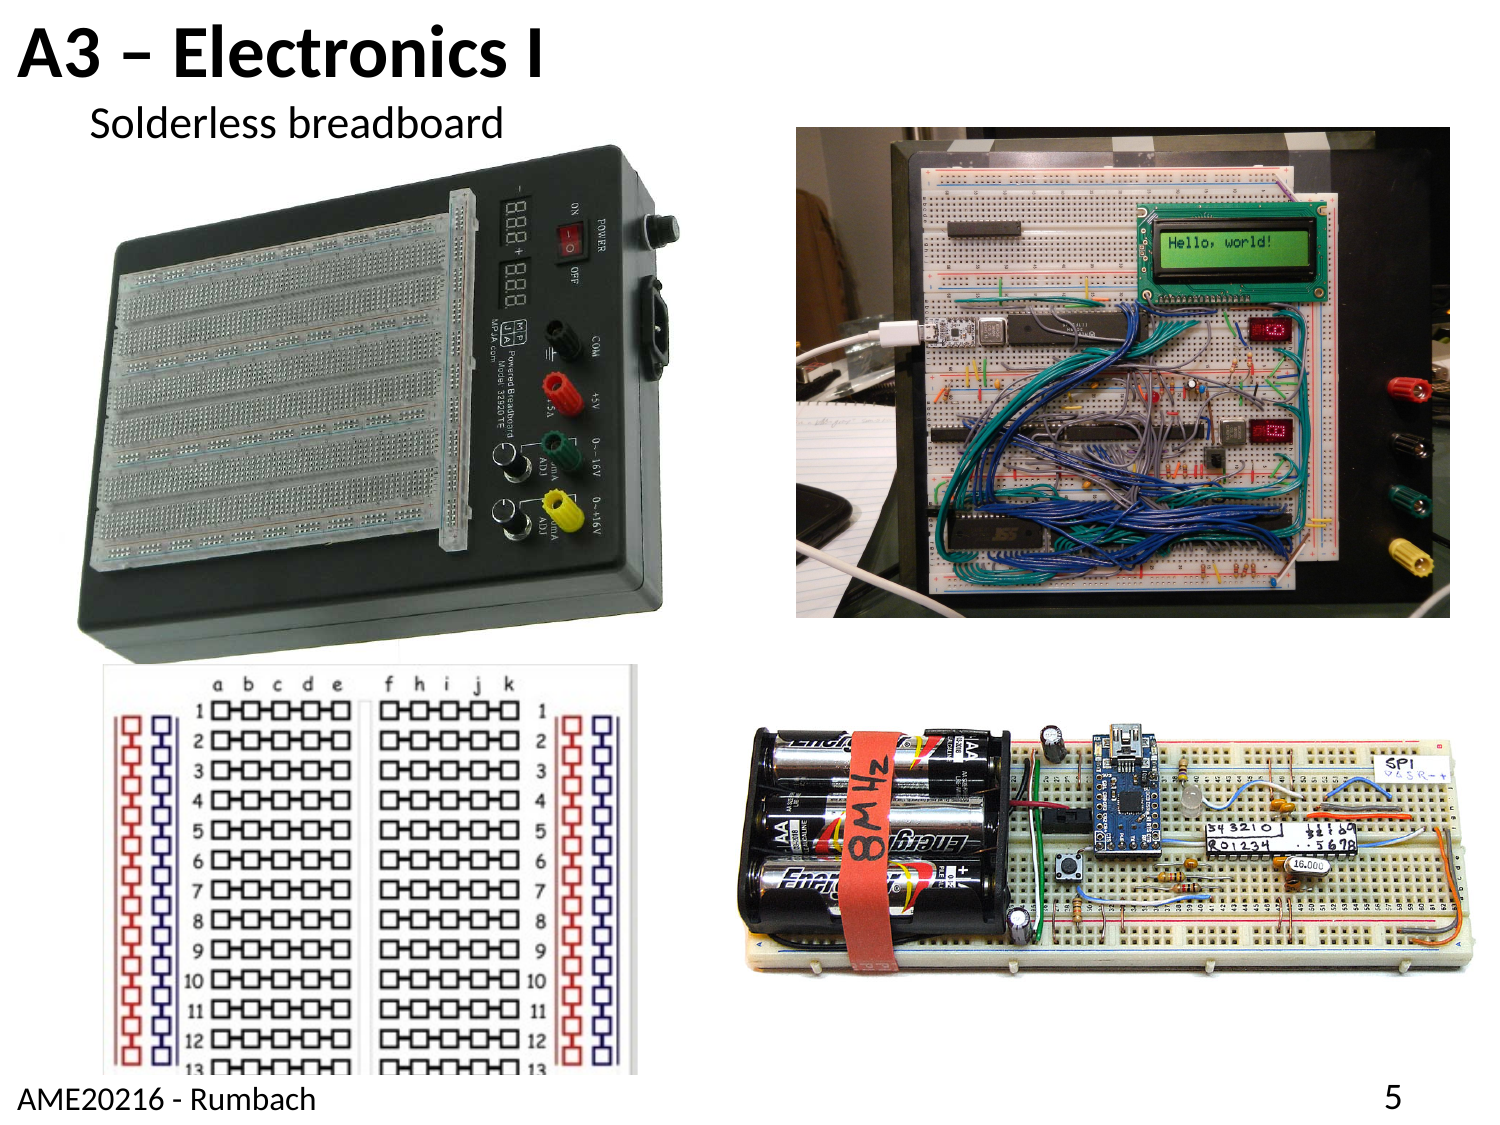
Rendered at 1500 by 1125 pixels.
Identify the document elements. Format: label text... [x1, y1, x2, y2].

picture [25, 139, 737, 1075]
picture [795, 126, 1450, 618]
text_box A3 – Electronics I [3, 0, 562, 101]
text_box Solderless breadboard [74, 85, 520, 138]
picture [735, 720, 1479, 982]
